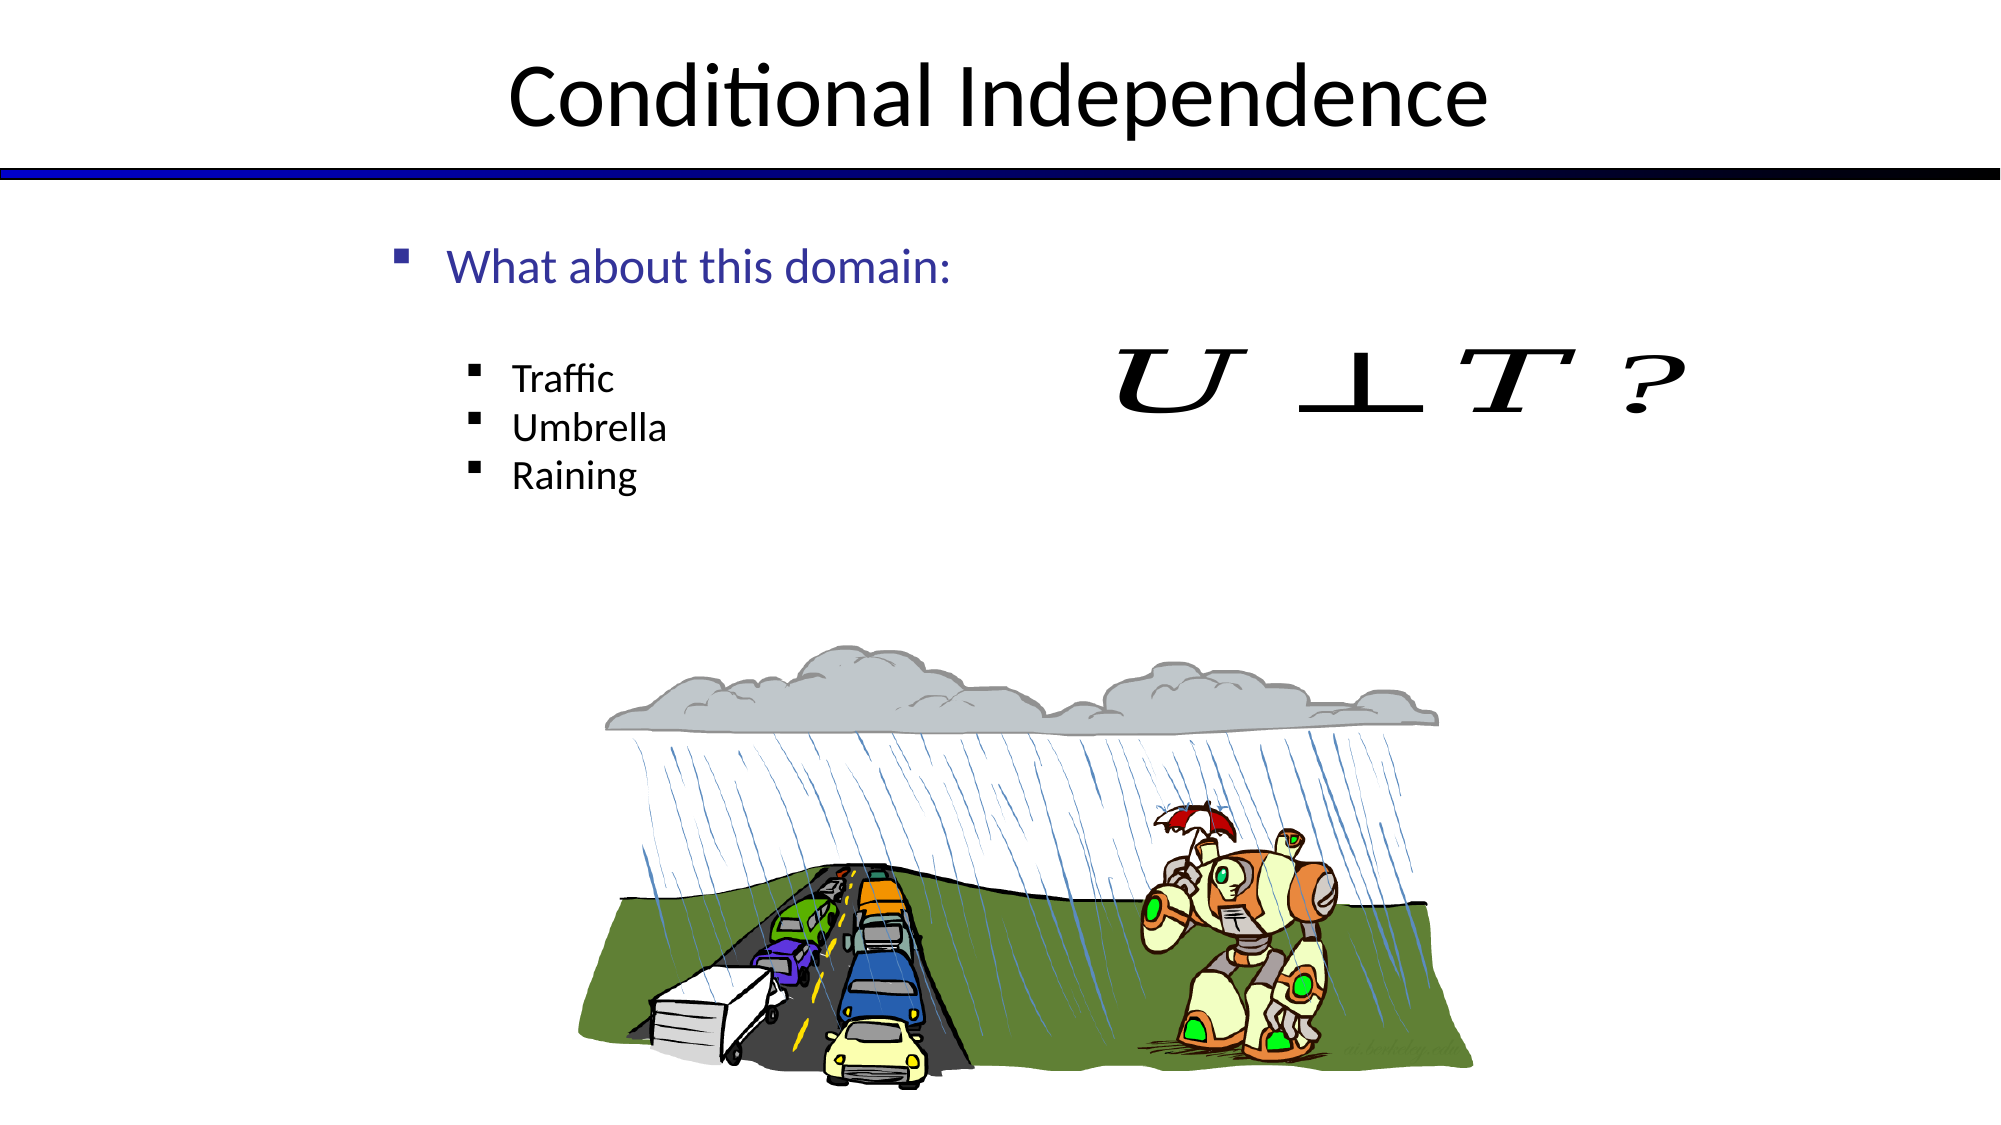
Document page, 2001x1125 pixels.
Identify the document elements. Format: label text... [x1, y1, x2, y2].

title Conditional Independence [0, 0, 2000, 184]
picture [549, 612, 1488, 1099]
list What about this domain: Traffic Umbrella Raining [374, 237, 1726, 1076]
